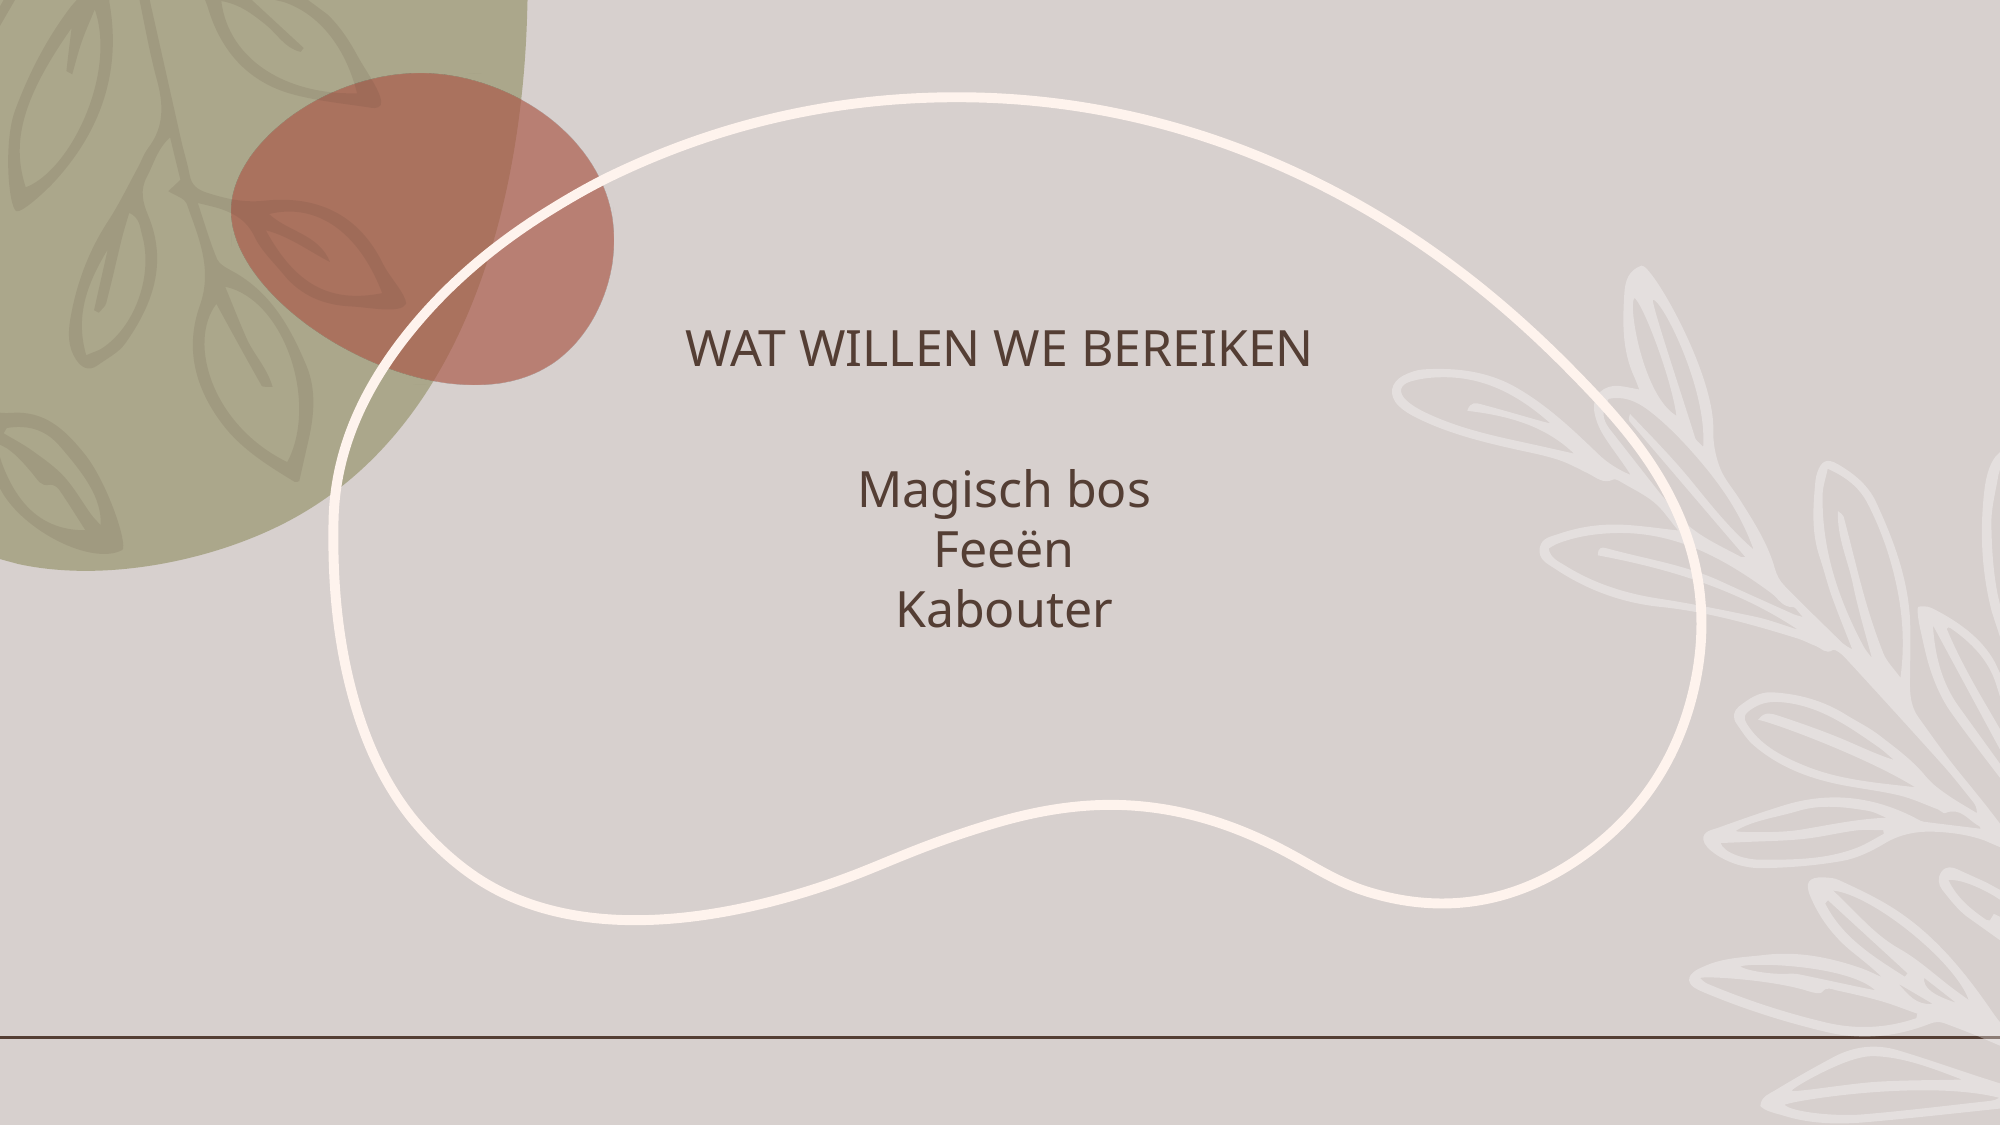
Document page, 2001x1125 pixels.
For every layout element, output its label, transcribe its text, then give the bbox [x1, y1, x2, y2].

picture [231, 73, 614, 311]
picture [435, 181, 614, 311]
title Wat willen we bereiken [137, 311, 1863, 389]
list Magisch bos Feeën Kabouter [537, 449, 1471, 783]
